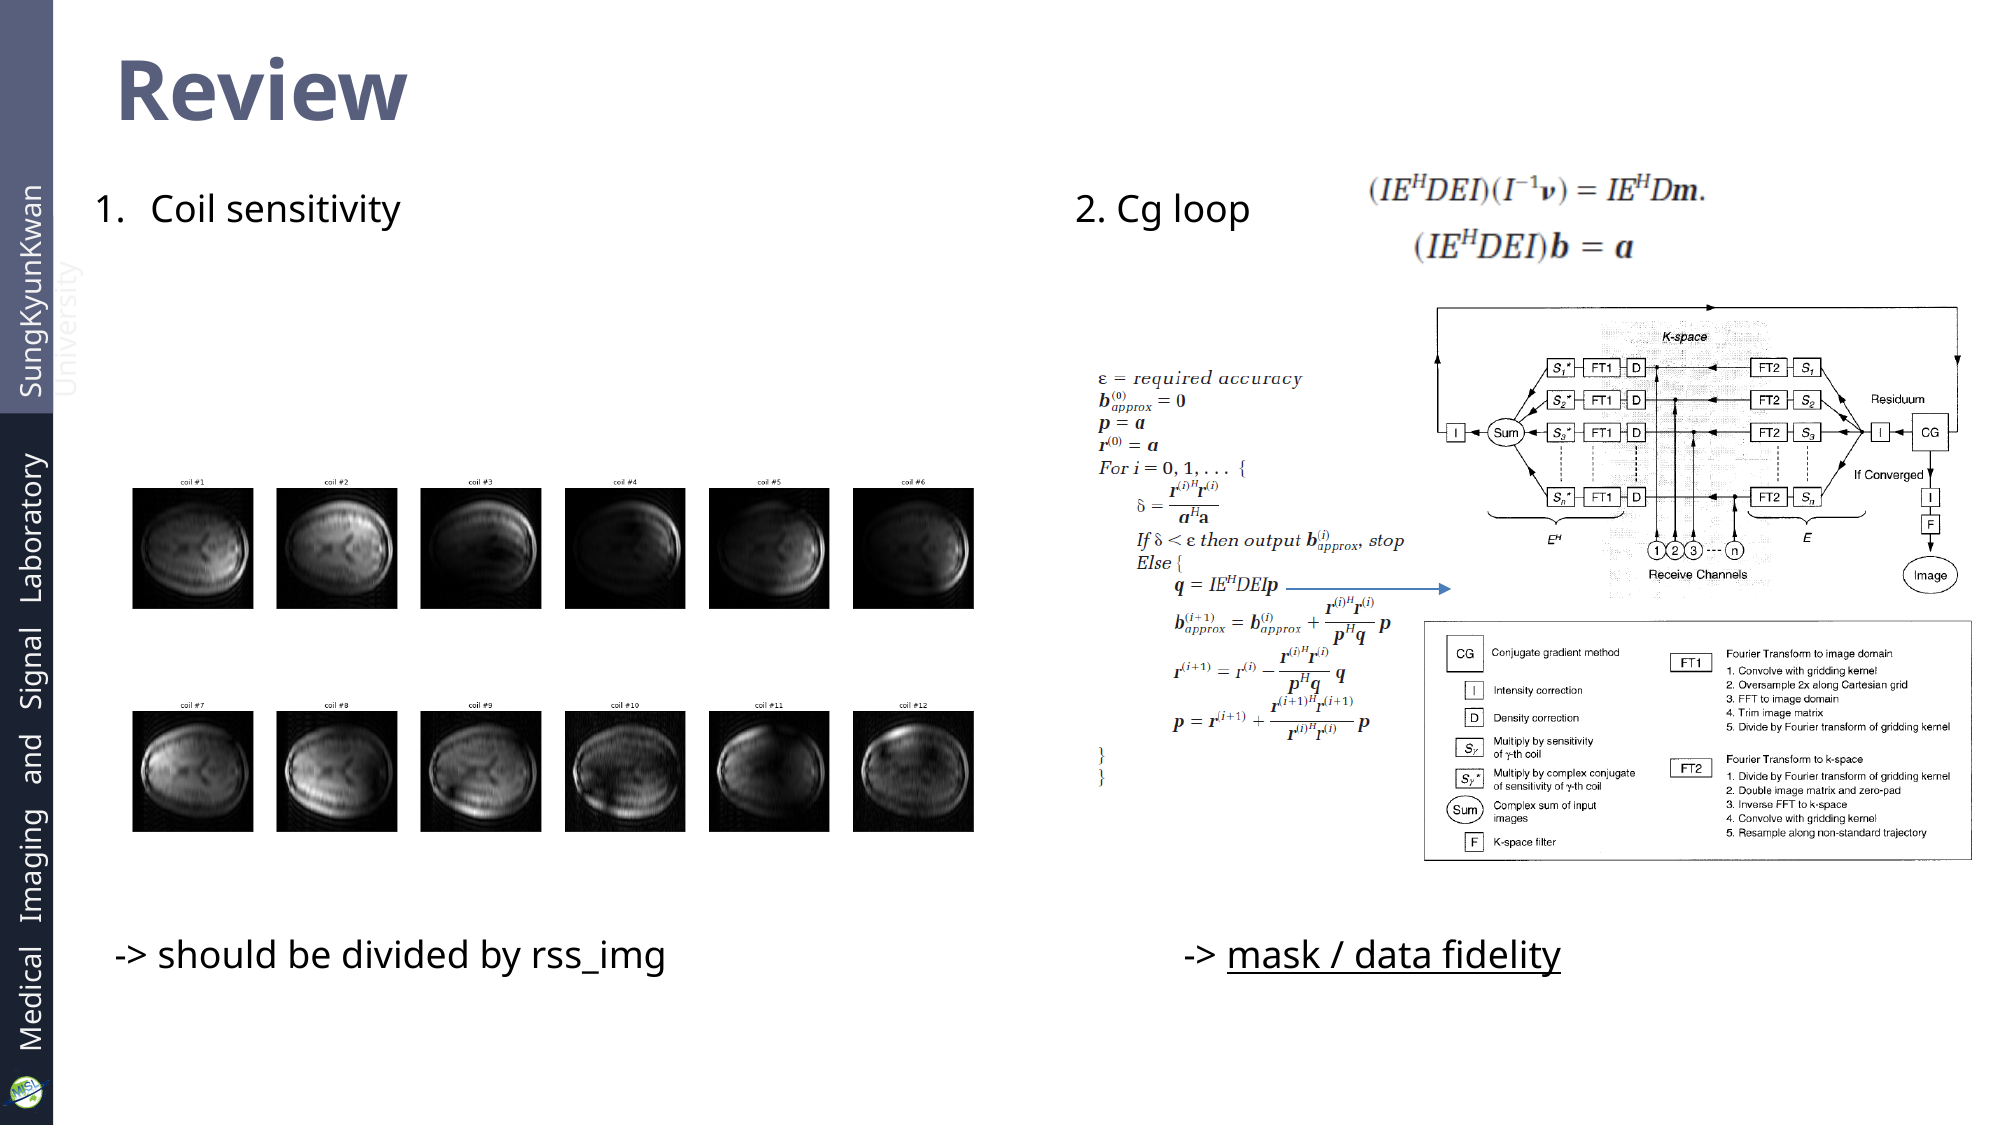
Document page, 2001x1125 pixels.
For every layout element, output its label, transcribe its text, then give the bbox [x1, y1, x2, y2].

picture [1079, 289, 1979, 867]
picture [1348, 163, 1718, 279]
picture [116, 472, 991, 852]
title Review [99, 42, 1935, 133]
text_box 2. Cg loop [1060, 177, 1362, 238]
picture [2, 1067, 51, 1116]
text_box -> should be divided by rss_img [99, 923, 932, 984]
text_box Coil sensitivity [79, 177, 434, 238]
text_box -> mask / data fidelity [1168, 923, 2000, 984]
